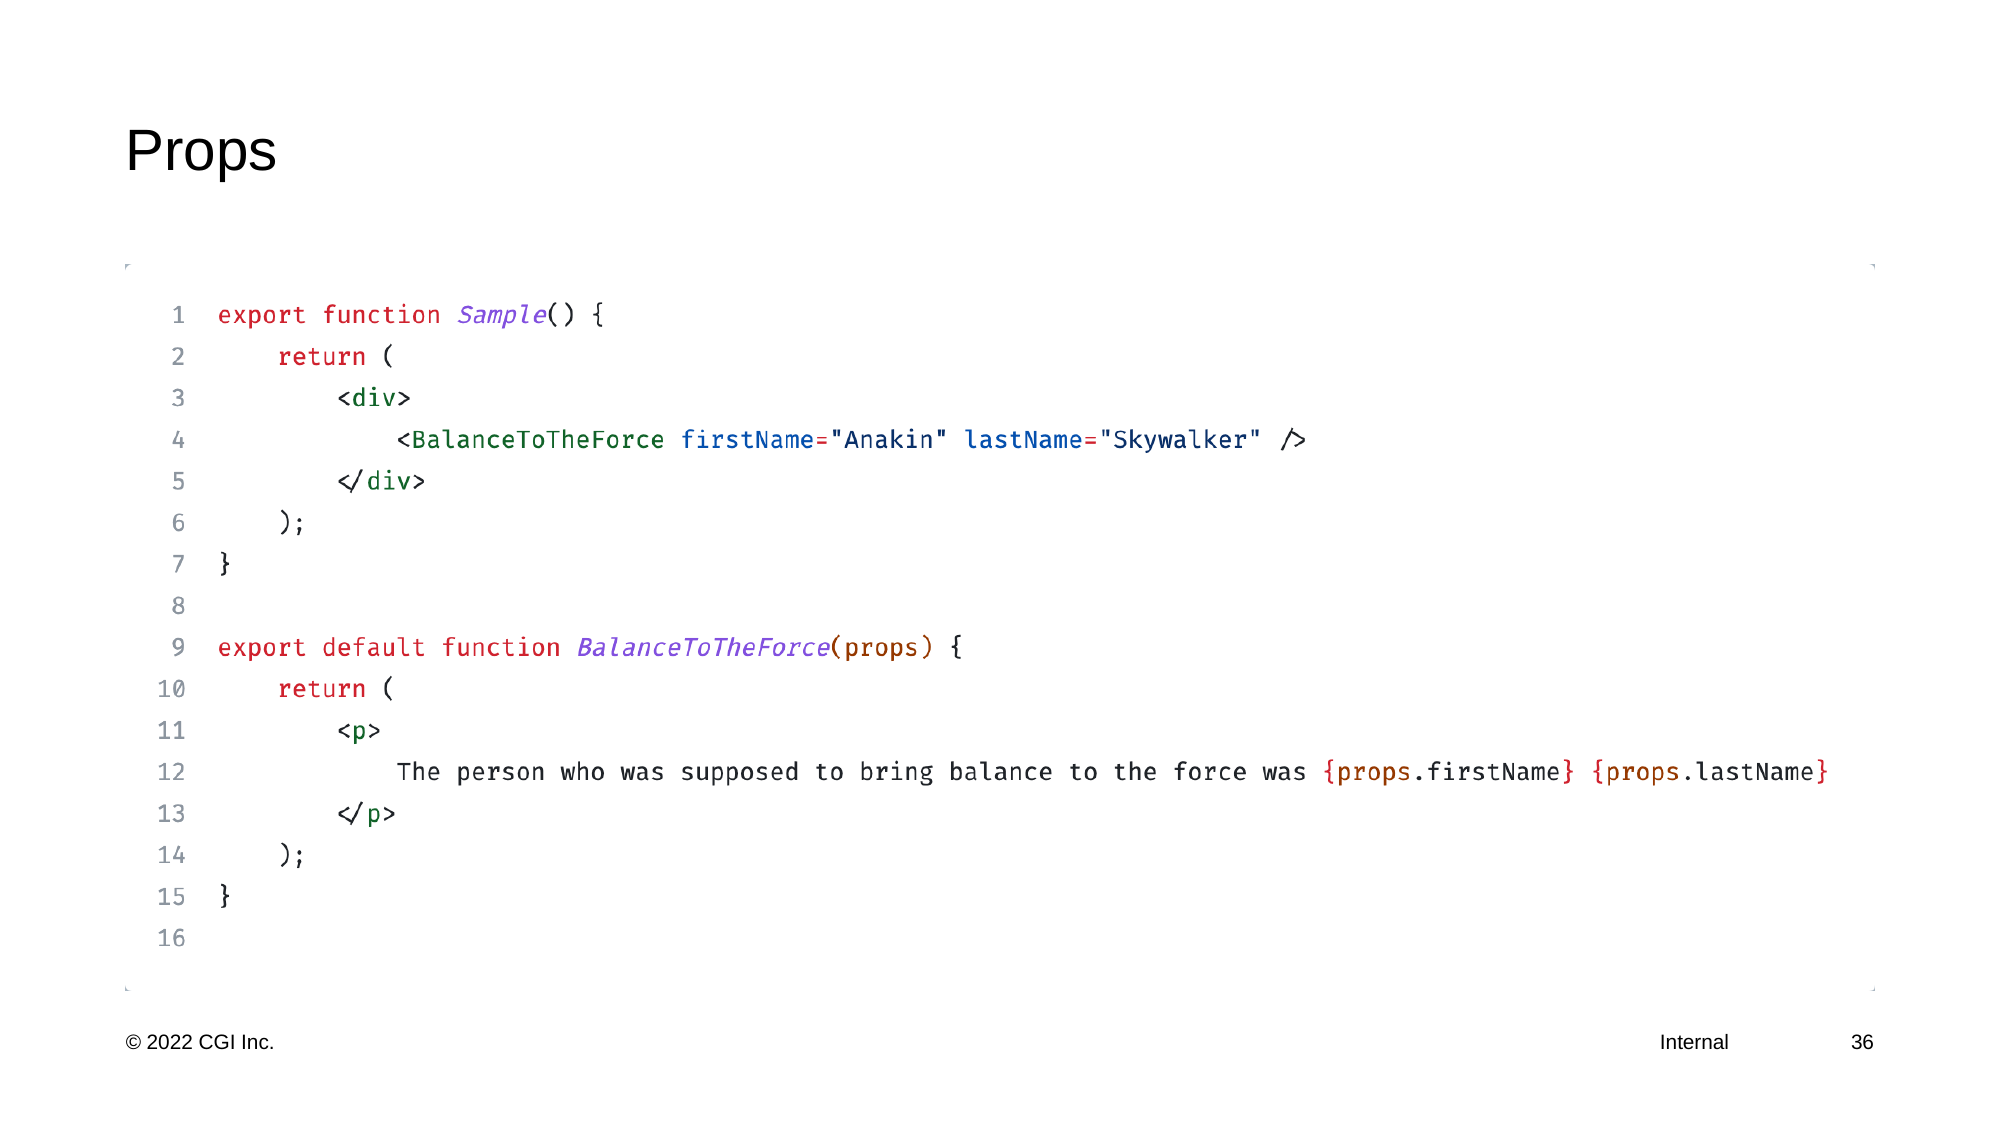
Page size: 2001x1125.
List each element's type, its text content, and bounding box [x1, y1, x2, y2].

slide_number 36 [1831, 1027, 1875, 1056]
picture [125, 264, 1875, 991]
title Props [125, 112, 1875, 207]
